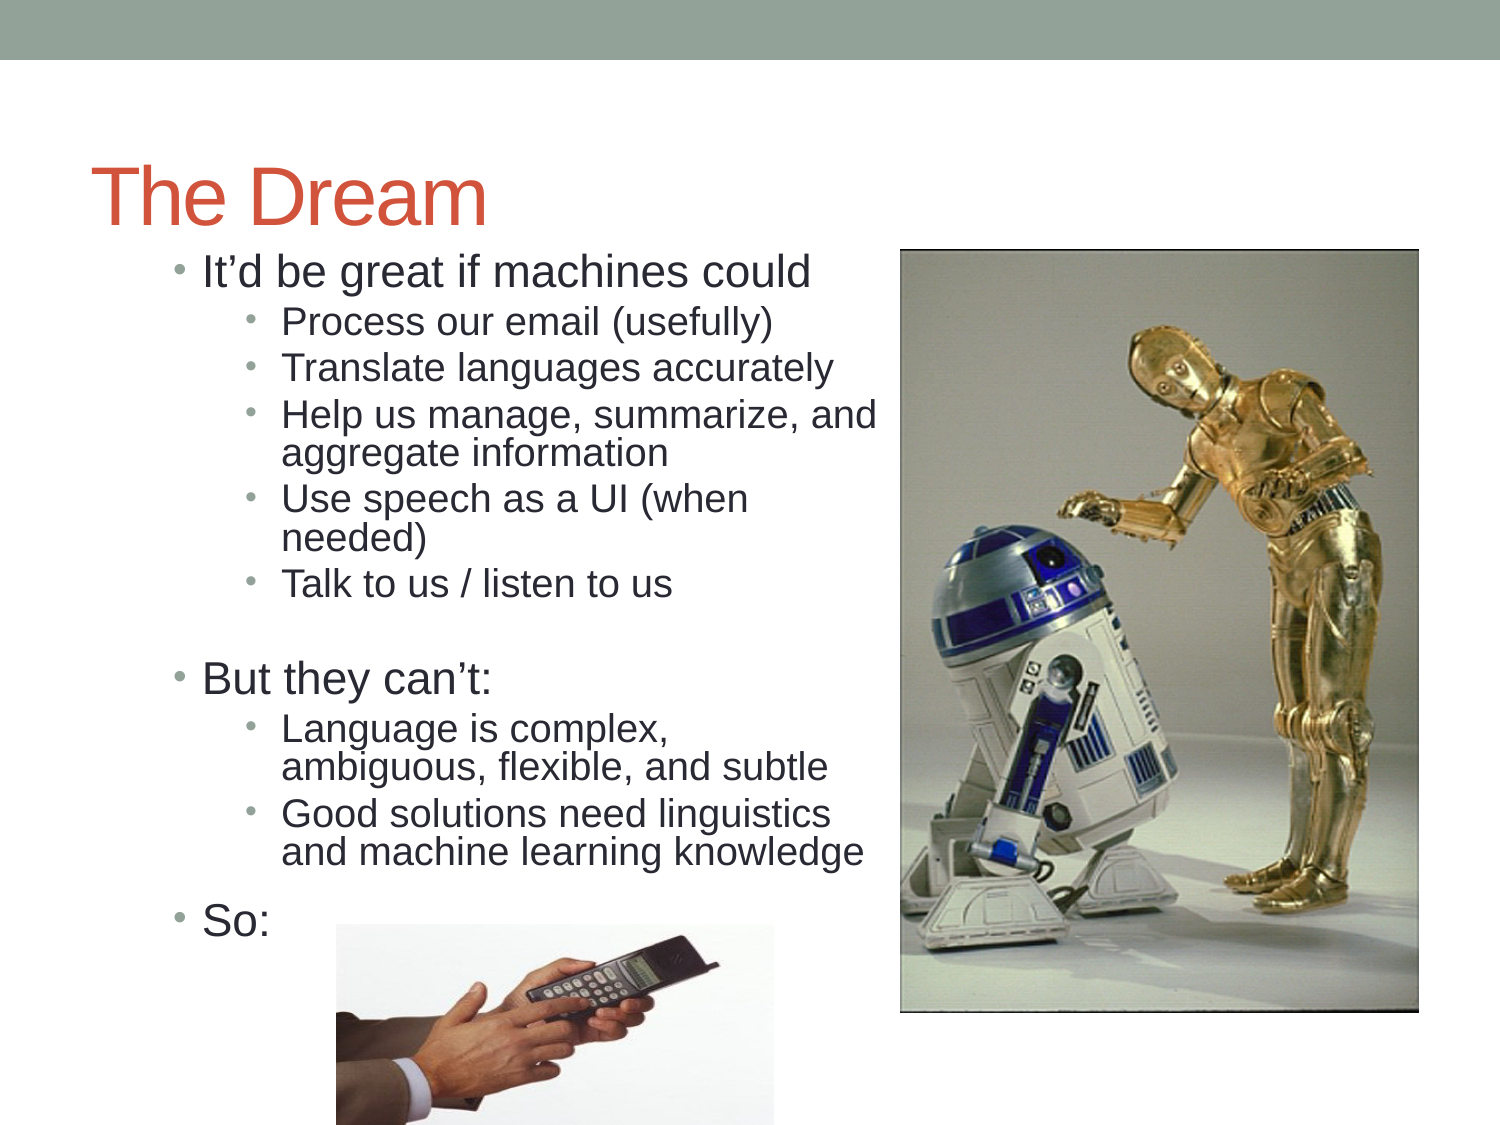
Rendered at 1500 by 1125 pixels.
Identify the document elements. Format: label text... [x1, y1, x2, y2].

title The Dream [75, 87, 1425, 250]
list It’d be great if machines could Process our email (usefully) Translate languages accurately Help us manage, summarize, and aggregate information Use speech as a UI (when needed) Talk to us / listen to us But they can’t: Language is complex, ambiguous, flexible, and subtle Good solutions need linguistics and machine learning knowledge So: [158, 245, 896, 966]
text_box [336, 924, 775, 1125]
picture [899, 249, 1419, 1013]
